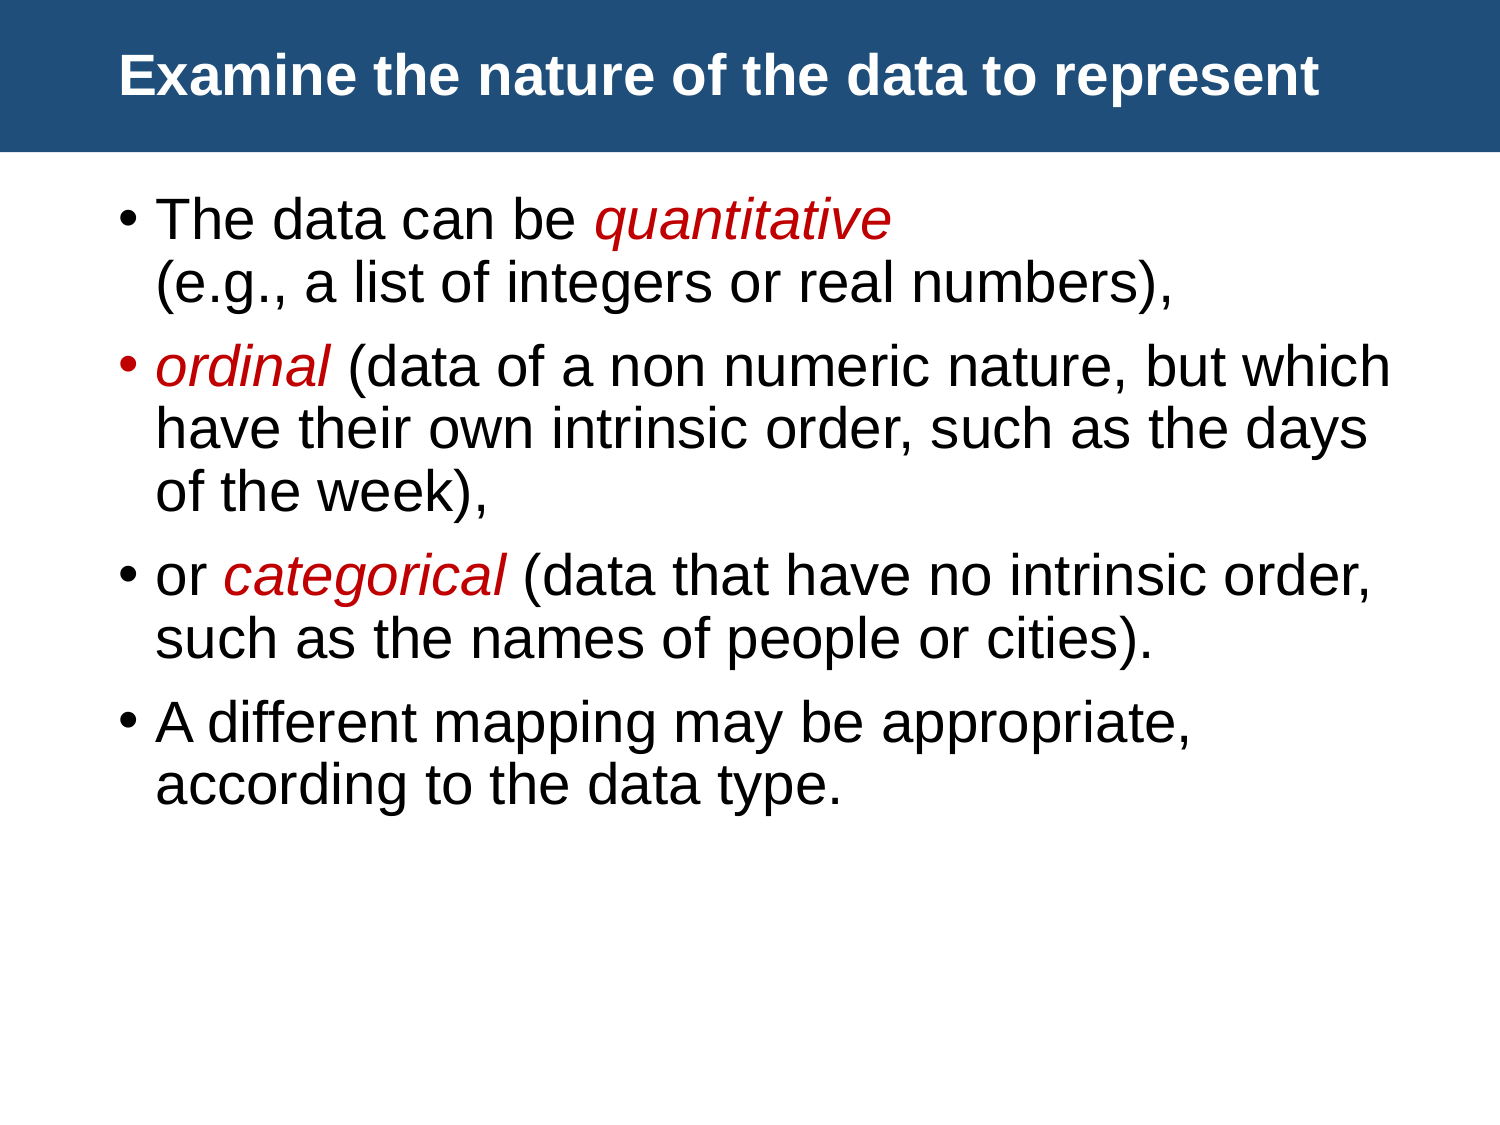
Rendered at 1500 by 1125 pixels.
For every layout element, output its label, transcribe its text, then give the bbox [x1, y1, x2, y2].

list The data can be quantitative (e.g., a list of integers or real numbers), ordinal (data of a non numeric nature, but which have their own intrinsic order, such as the days of the week), or categorical (data that have no intrinsic order, such as the names of people or cities). A different mapping may be appropriate, according to the data type. [103, 181, 1417, 1008]
title Examine the nature of the data to represent [103, 29, 1417, 125]
